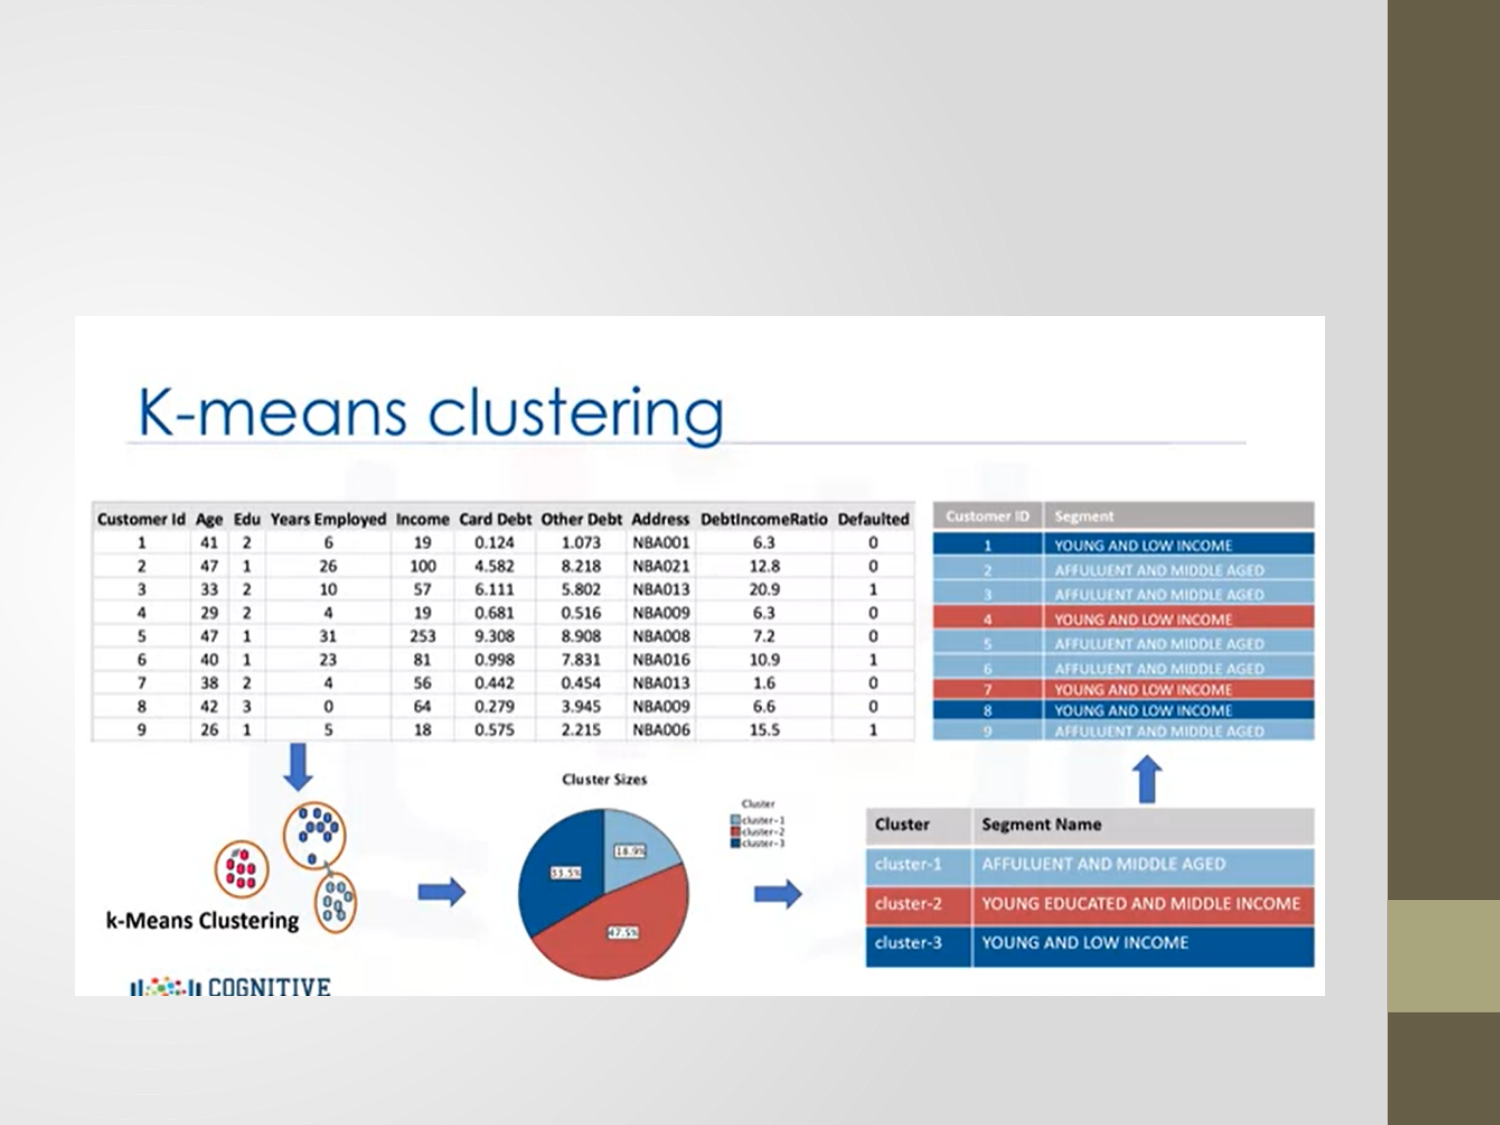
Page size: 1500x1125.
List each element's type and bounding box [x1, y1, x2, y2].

list [74, 316, 1326, 997]
